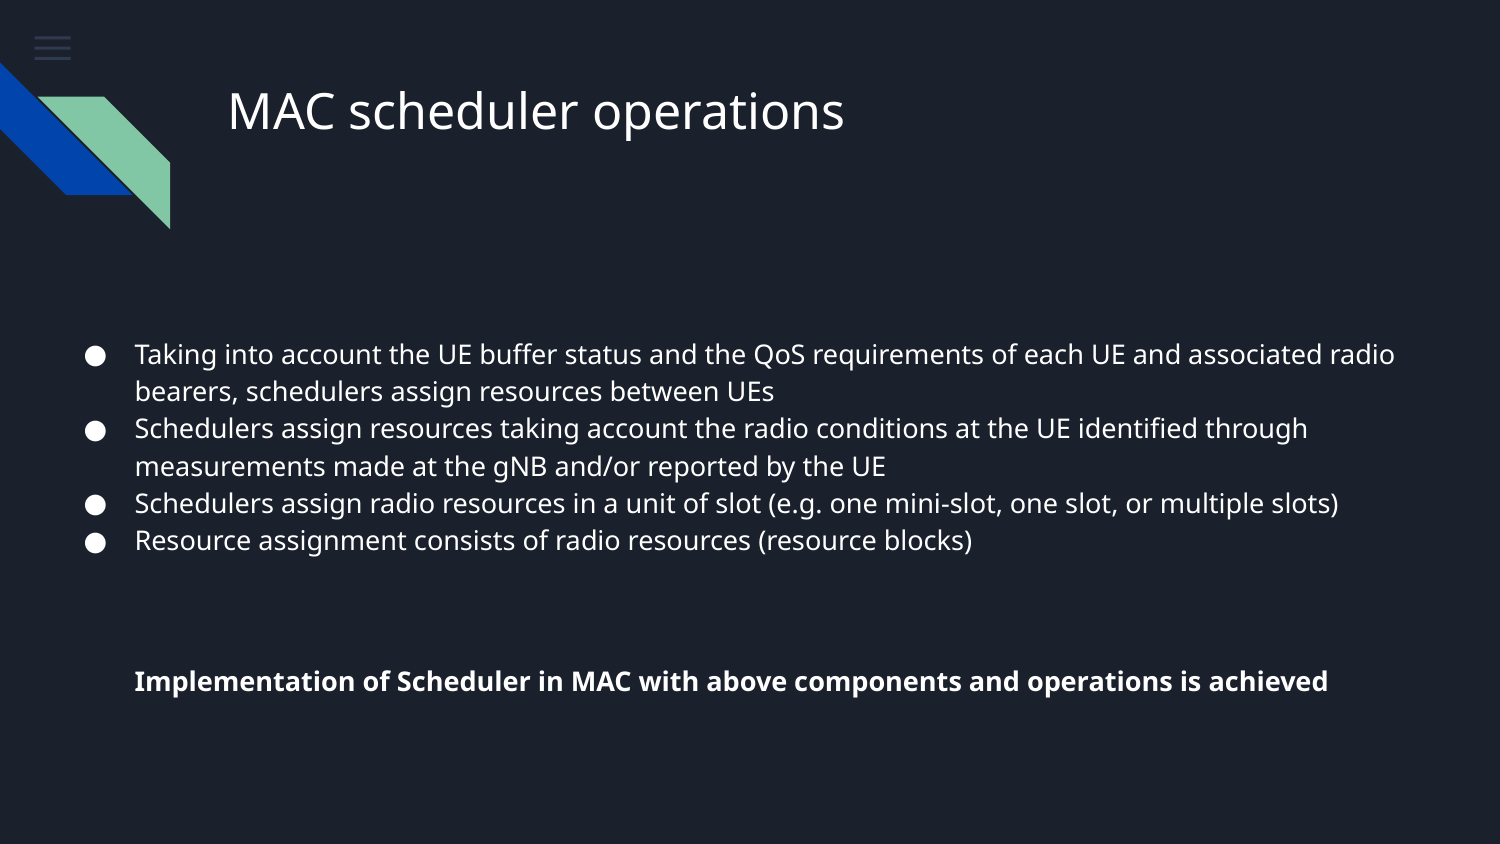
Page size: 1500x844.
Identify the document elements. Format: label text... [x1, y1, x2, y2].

title MAC scheduler operations [212, 64, 1368, 215]
list Taking into account the UE buffer status and the QoS requirements of each UE and associated radio bearers, schedulers assign resources between UEs Schedulers assign resources taking account the radio conditions at the UE identified through measurements made at the gNB and/or reported by the UE Schedulers assign radio resources in a unit of slot (e.g. one mini-slot, one slot, or multiple slots) Resource assignment consists of radio resources (resource blocks) Implementation of Scheduler in MAC with above components and operations is achieved [44, 251, 1449, 740]
